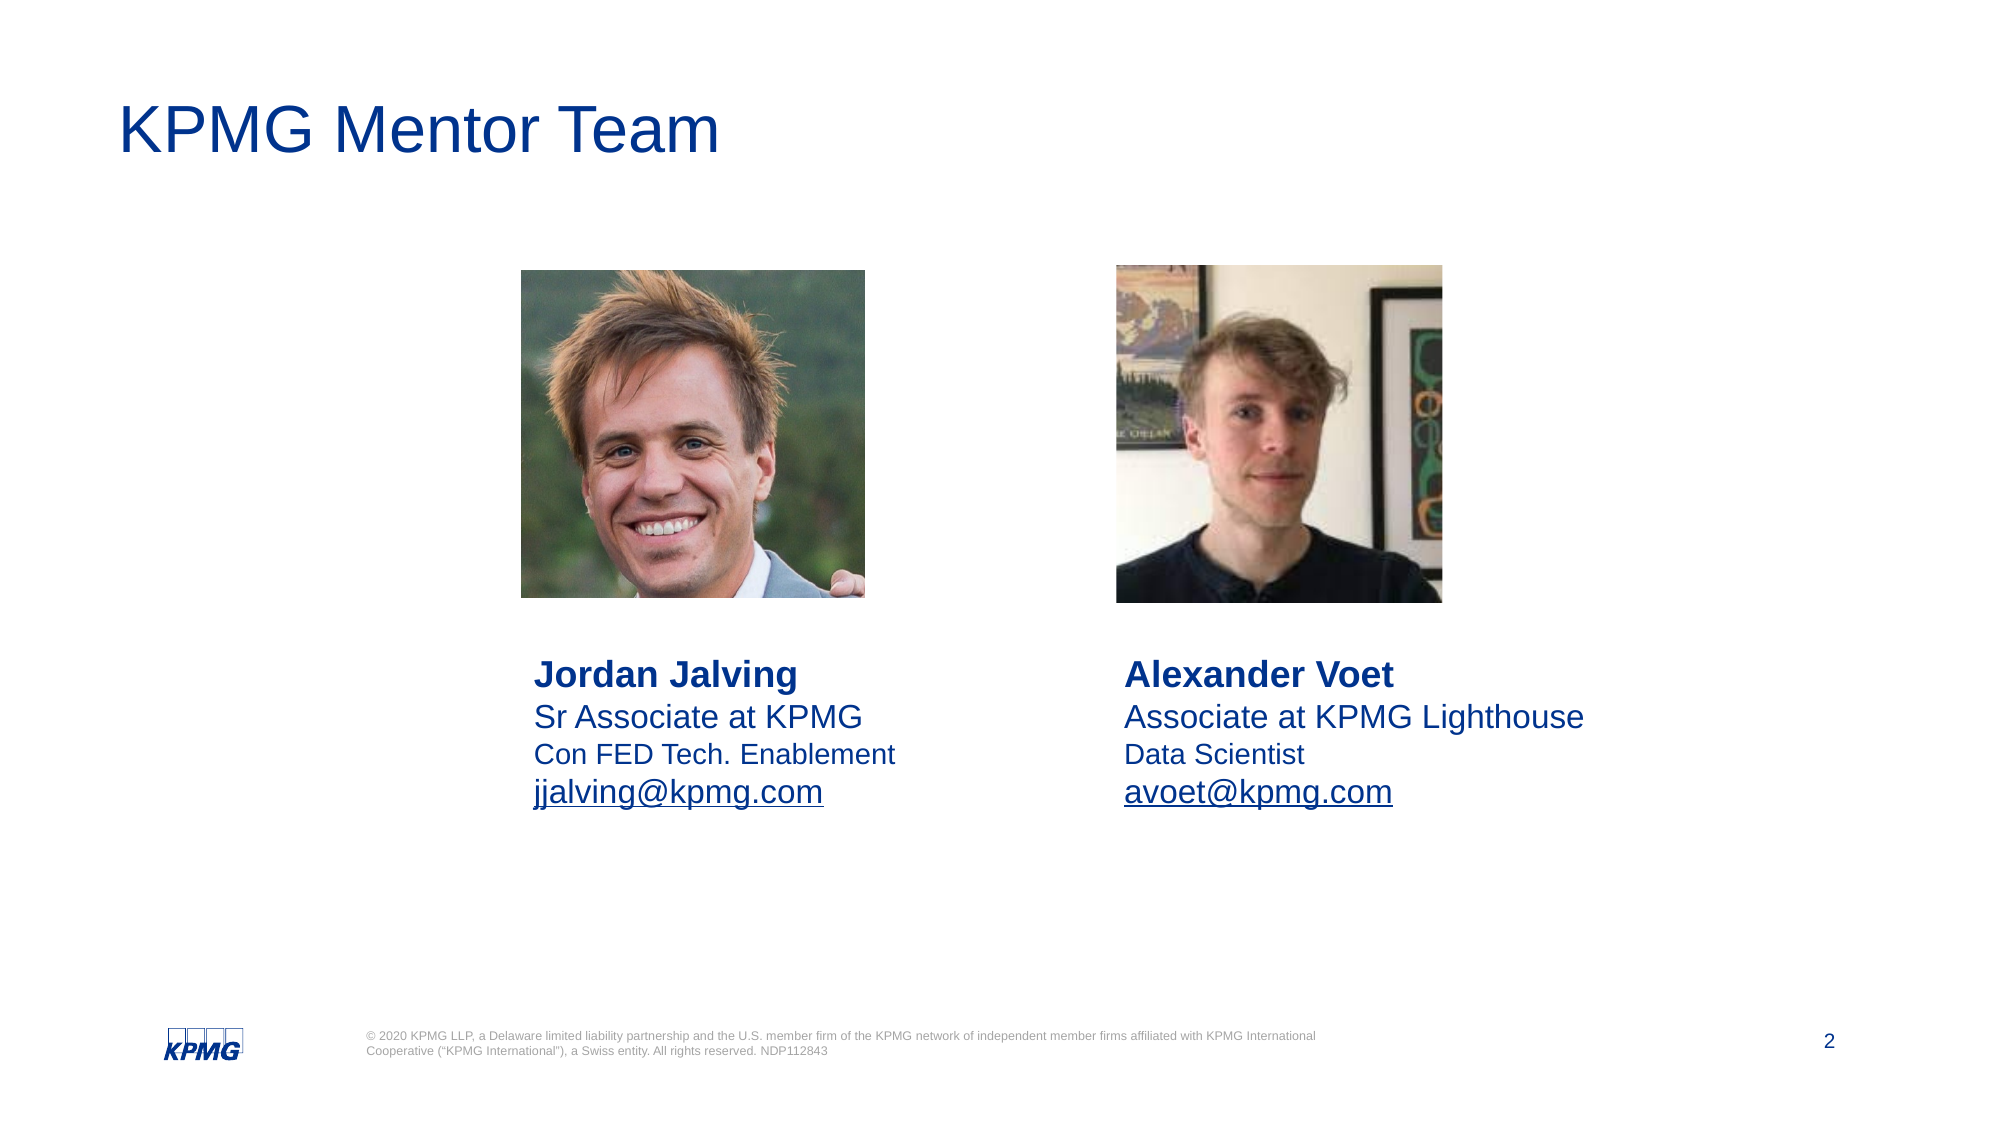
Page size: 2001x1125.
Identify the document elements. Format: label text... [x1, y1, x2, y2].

picture [520, 269, 866, 598]
text_box Alexander Voet Associate at KPMG Lighthouse Data Scientist avoet@kpmg.com [1034, 642, 1659, 860]
text_box Jordan Jalving Sr Associate at KPMG Con FED Tech. Enablement jjalving@kpmg.com [443, 642, 1034, 820]
picture [1116, 264, 1443, 603]
title KPMG Mentor Team [119, 95, 1792, 183]
